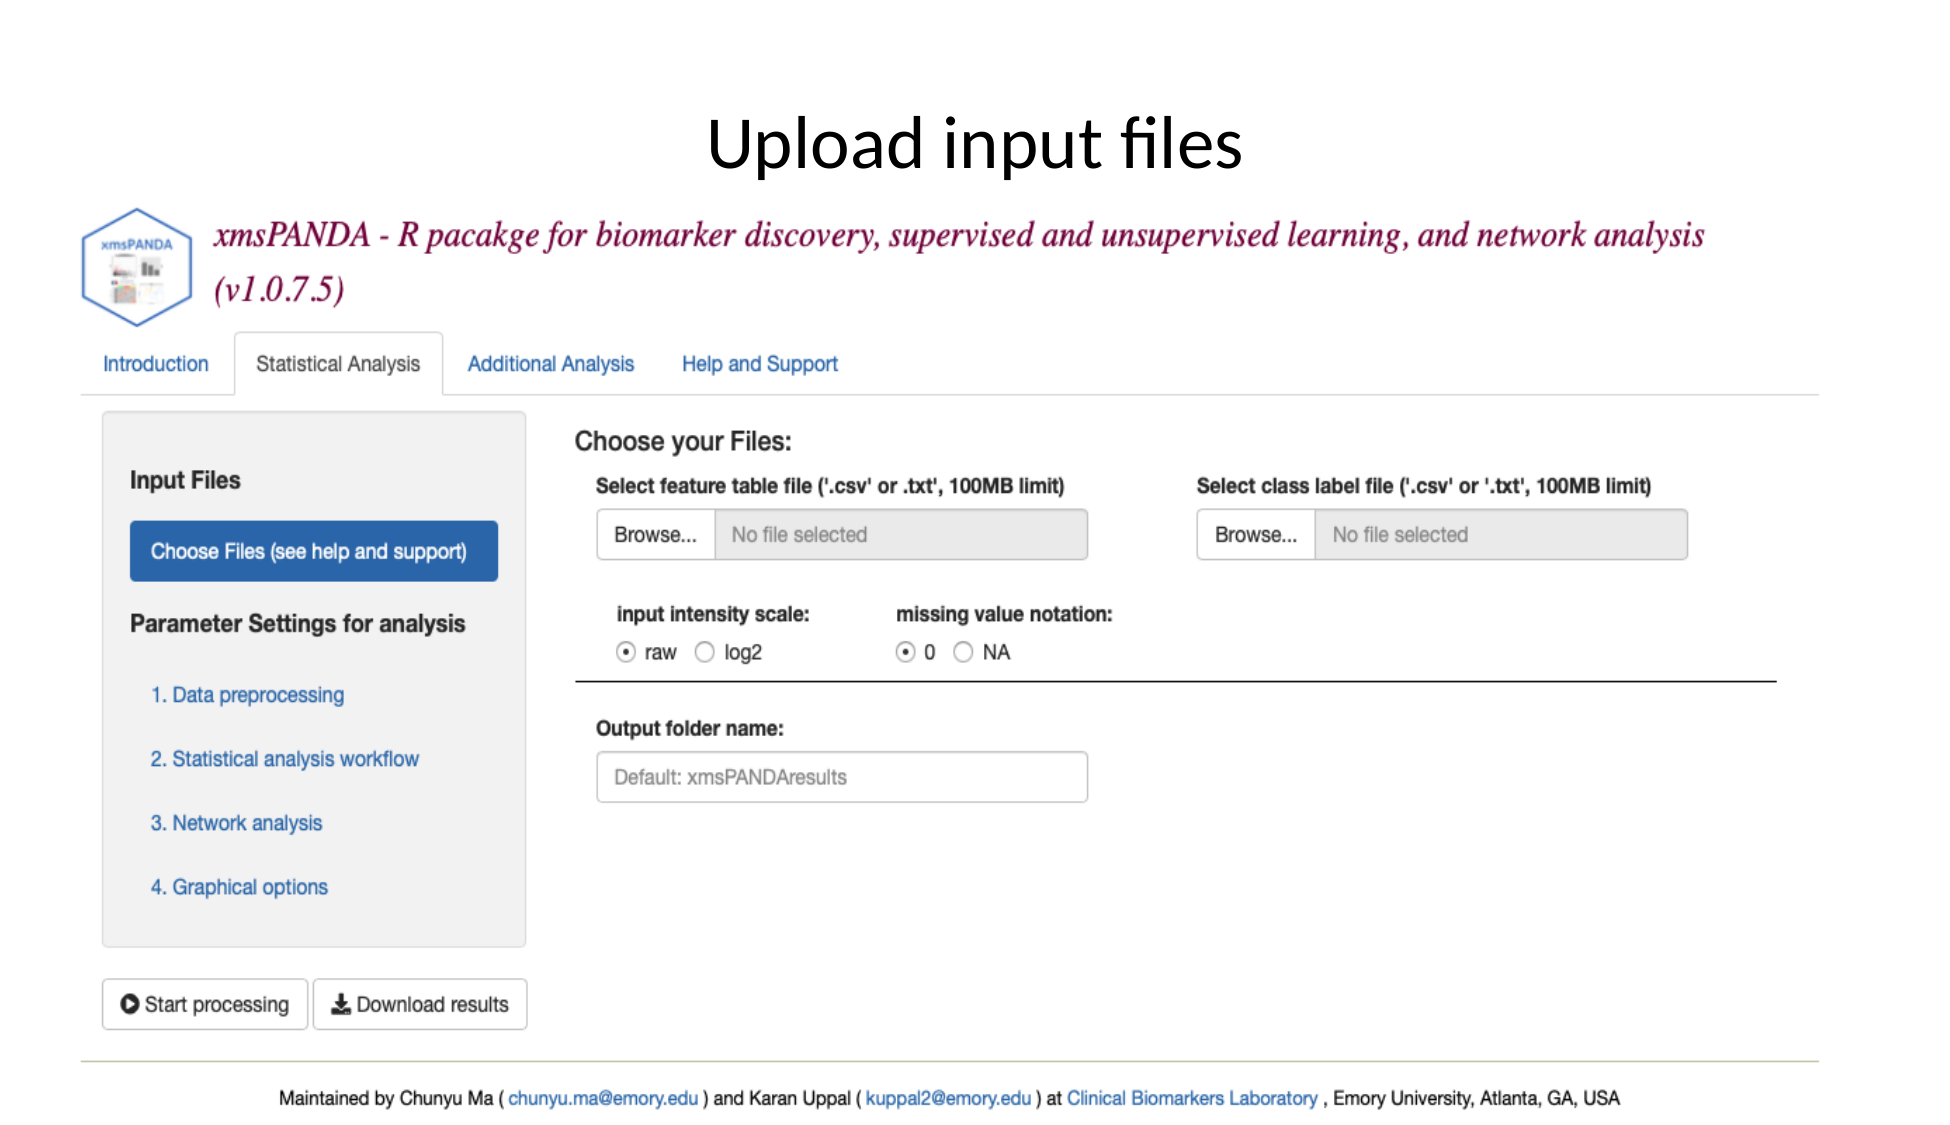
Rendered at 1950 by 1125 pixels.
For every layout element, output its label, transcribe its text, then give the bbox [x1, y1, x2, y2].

picture [73, 196, 1830, 1125]
title Upload input files [97, 45, 1853, 233]
